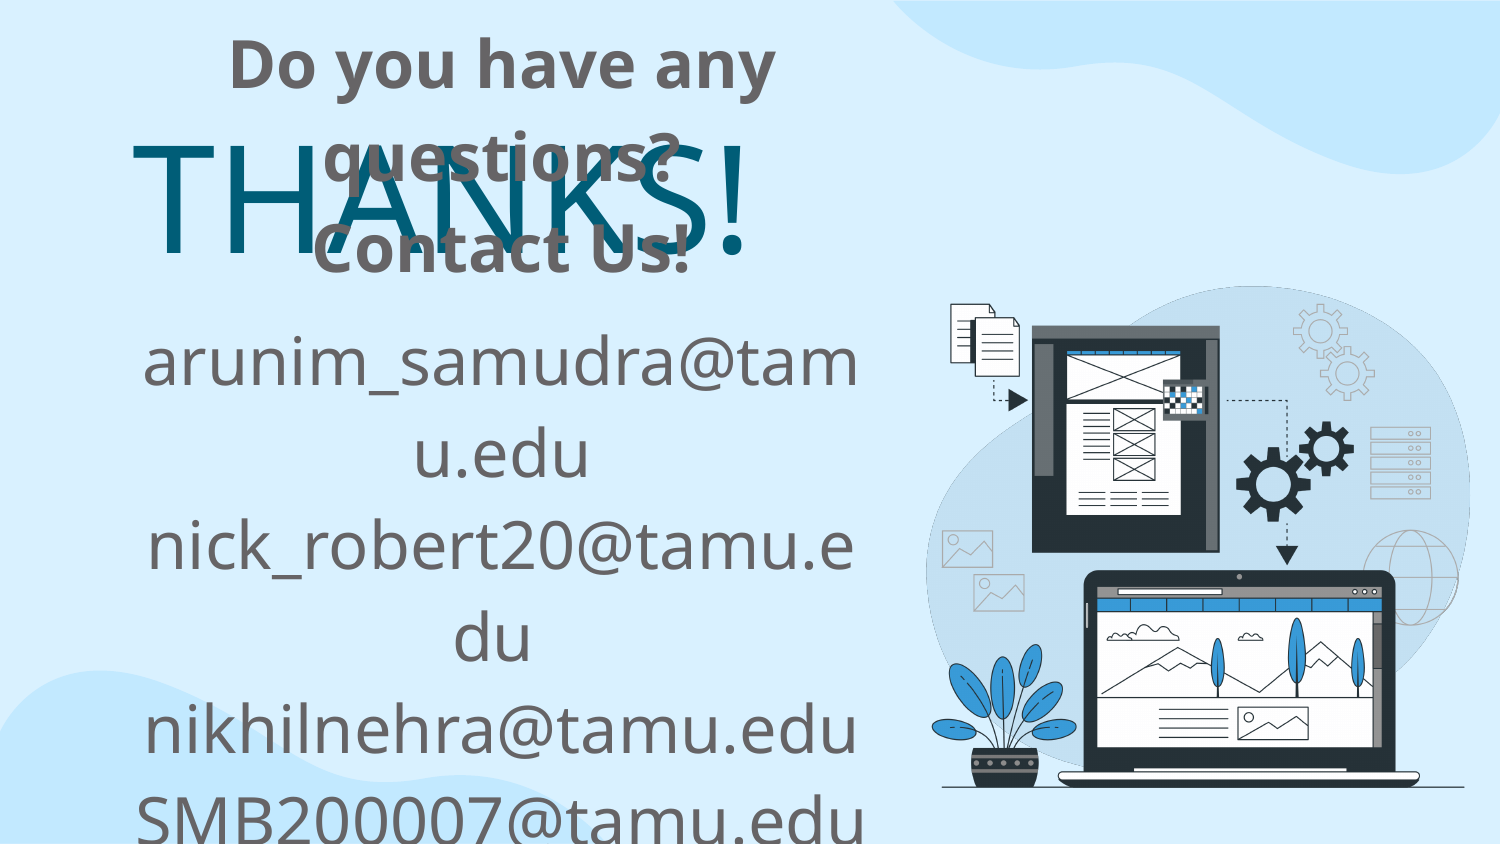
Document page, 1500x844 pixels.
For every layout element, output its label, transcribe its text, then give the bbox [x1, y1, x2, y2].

subtitle Do you have any questions? Contact Us! arunim_samudra@tamu.edu nick_robert20@tamu.edu nikhilnehra@tamu.edu SMB200007@tamu.edu [118, 290, 886, 579]
title THANKS! [118, 88, 886, 290]
picture [912, 259, 1478, 824]
